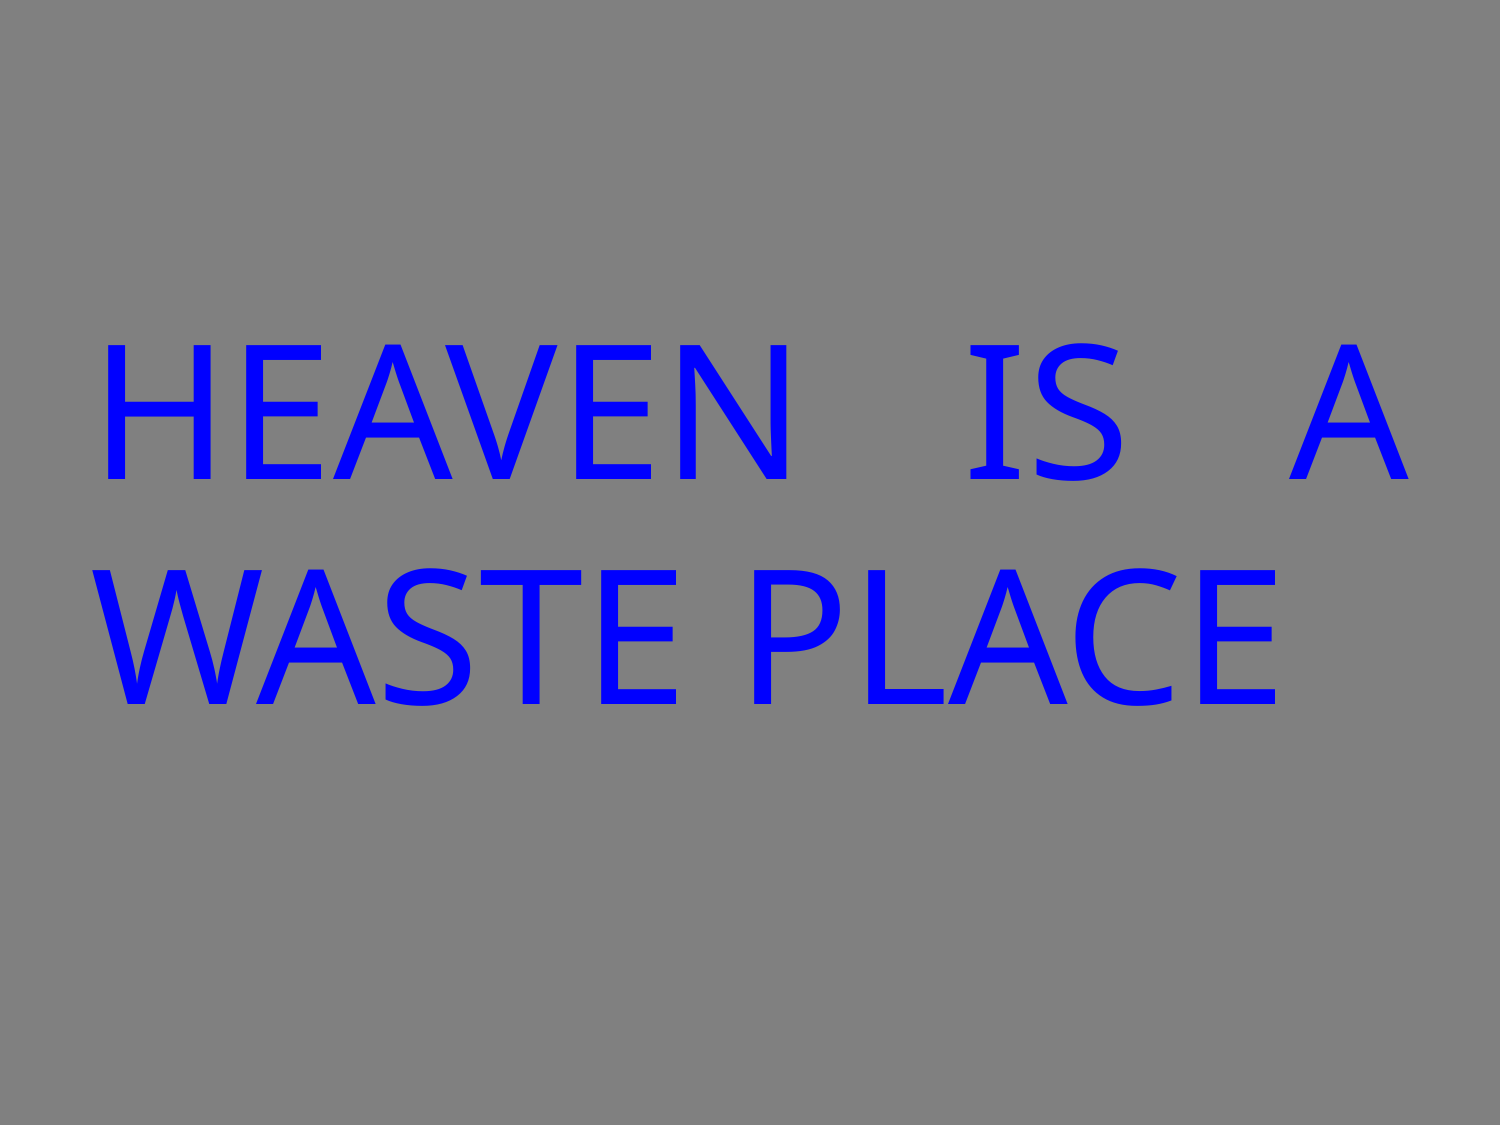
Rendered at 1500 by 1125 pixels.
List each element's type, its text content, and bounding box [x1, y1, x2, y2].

list HEAVEN IS A WASTE PLACE [75, 284, 1425, 791]
